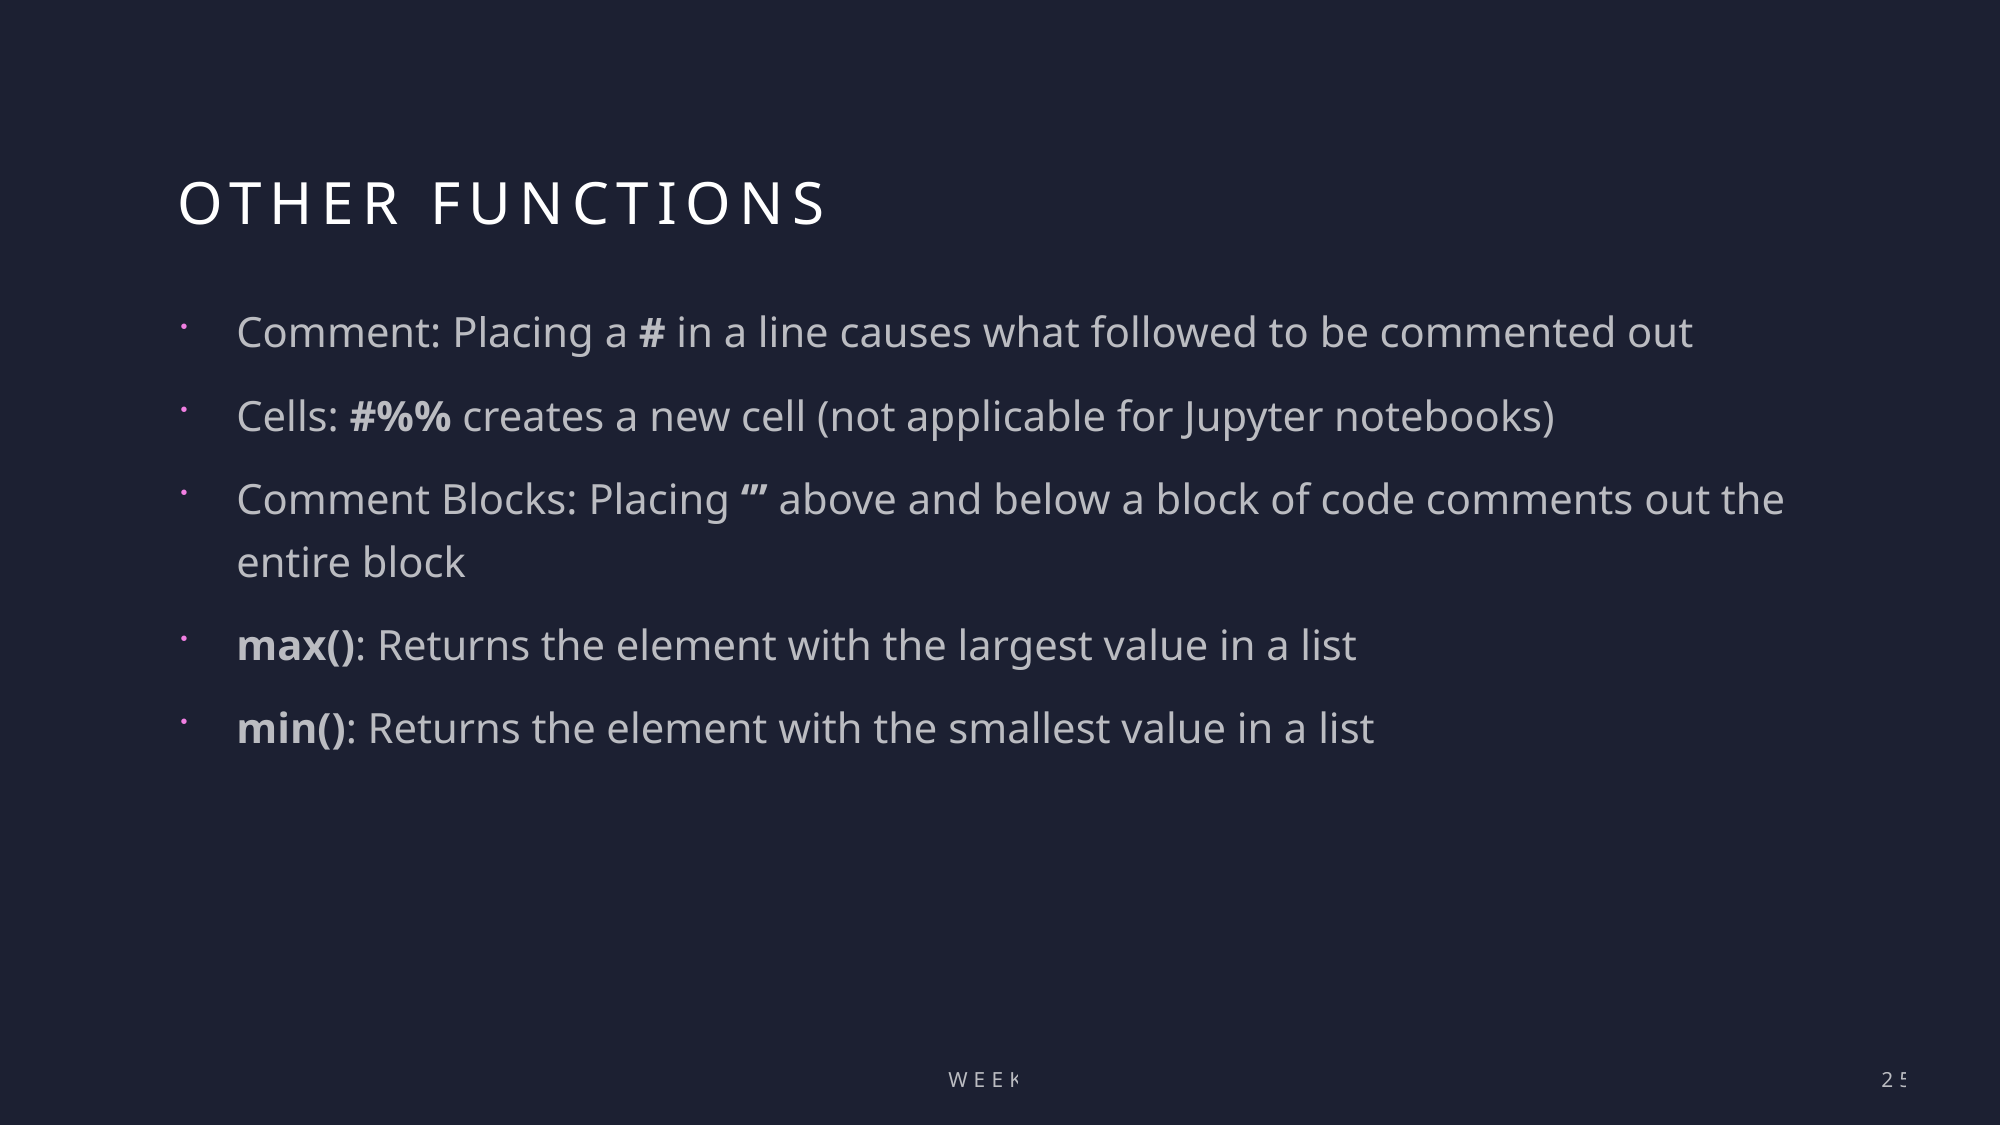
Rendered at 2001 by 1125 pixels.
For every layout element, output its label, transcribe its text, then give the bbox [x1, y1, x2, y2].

title Other functions [177, 165, 1822, 274]
slide_number 25 [1549, 1050, 1912, 1111]
footer Week 1 [542, 1050, 1458, 1111]
list Comment: Placing a # in a line causes what followed to be commented out Cells: #%% creates a new cell (not applicable for Jupyter notebooks) Comment Blocks: Placing ‘’’ above and below a block of code comments out the entire block max(): Returns the element with the largest value in a list min(): Returns the element with the smallest value in a list [177, 293, 1822, 947]
